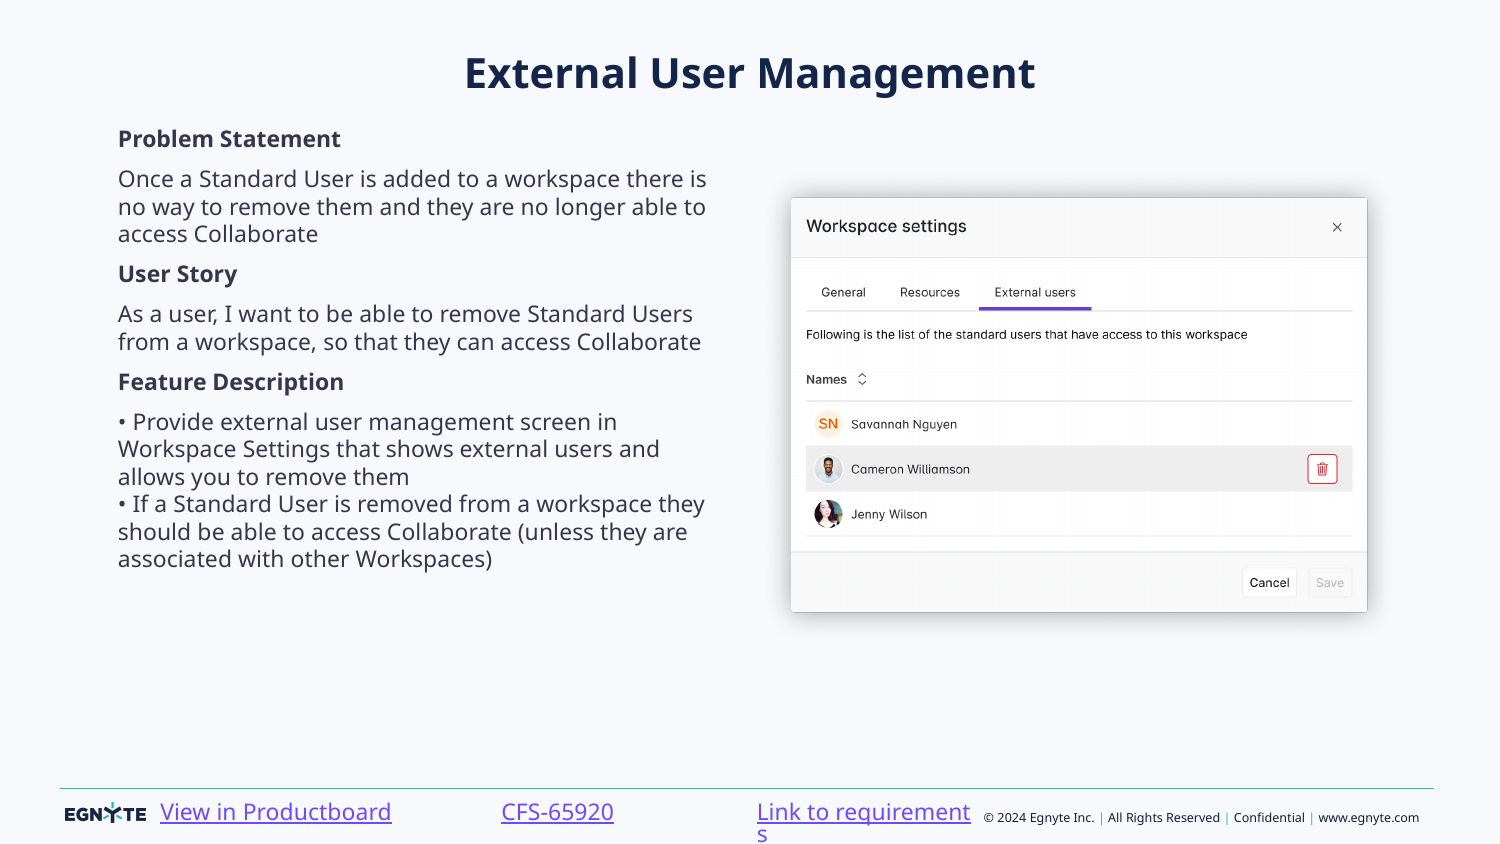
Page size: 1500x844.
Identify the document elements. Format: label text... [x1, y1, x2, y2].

list View in Productboard [145, 790, 486, 835]
list CFS-65920 [486, 790, 741, 835]
title External User Management [103, 44, 1397, 106]
list Problem Statement Once a Standard User is added to a workspace there is no way to remove them and they are no longer able to access Collaborate User Story As a user, I want to be able to remove Standard Users from a workspace, so that they can access Collaborate Feature Description • Provide external user management screen in Workspace Settings that shows external users and allows you to remove them • If a Standard User is removed from a workspace they should be able to access Collaborate (unless they are associated with other Workspaces) [103, 117, 741, 693]
list Link to requirements [742, 790, 997, 835]
picture [761, 119, 1397, 693]
picture [65, 802, 145, 823]
